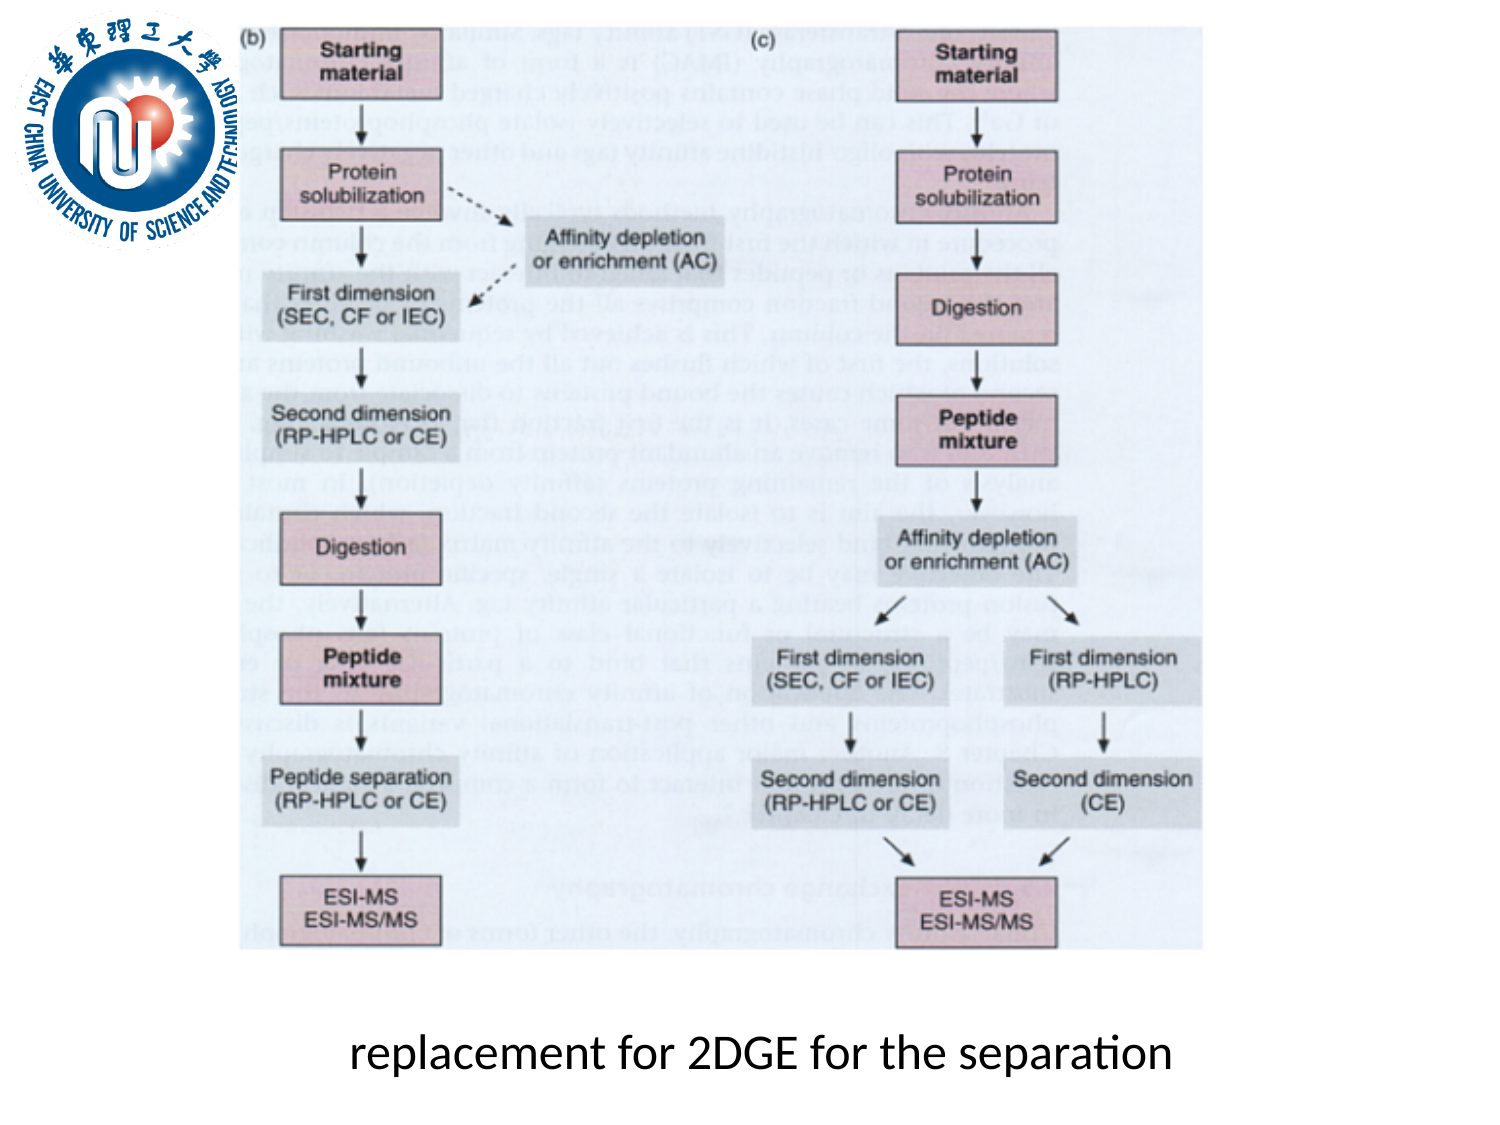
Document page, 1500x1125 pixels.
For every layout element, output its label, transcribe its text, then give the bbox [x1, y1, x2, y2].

text_box replacement for 2DGE for the separation [334, 1012, 1200, 1088]
picture [13, 9, 1209, 952]
